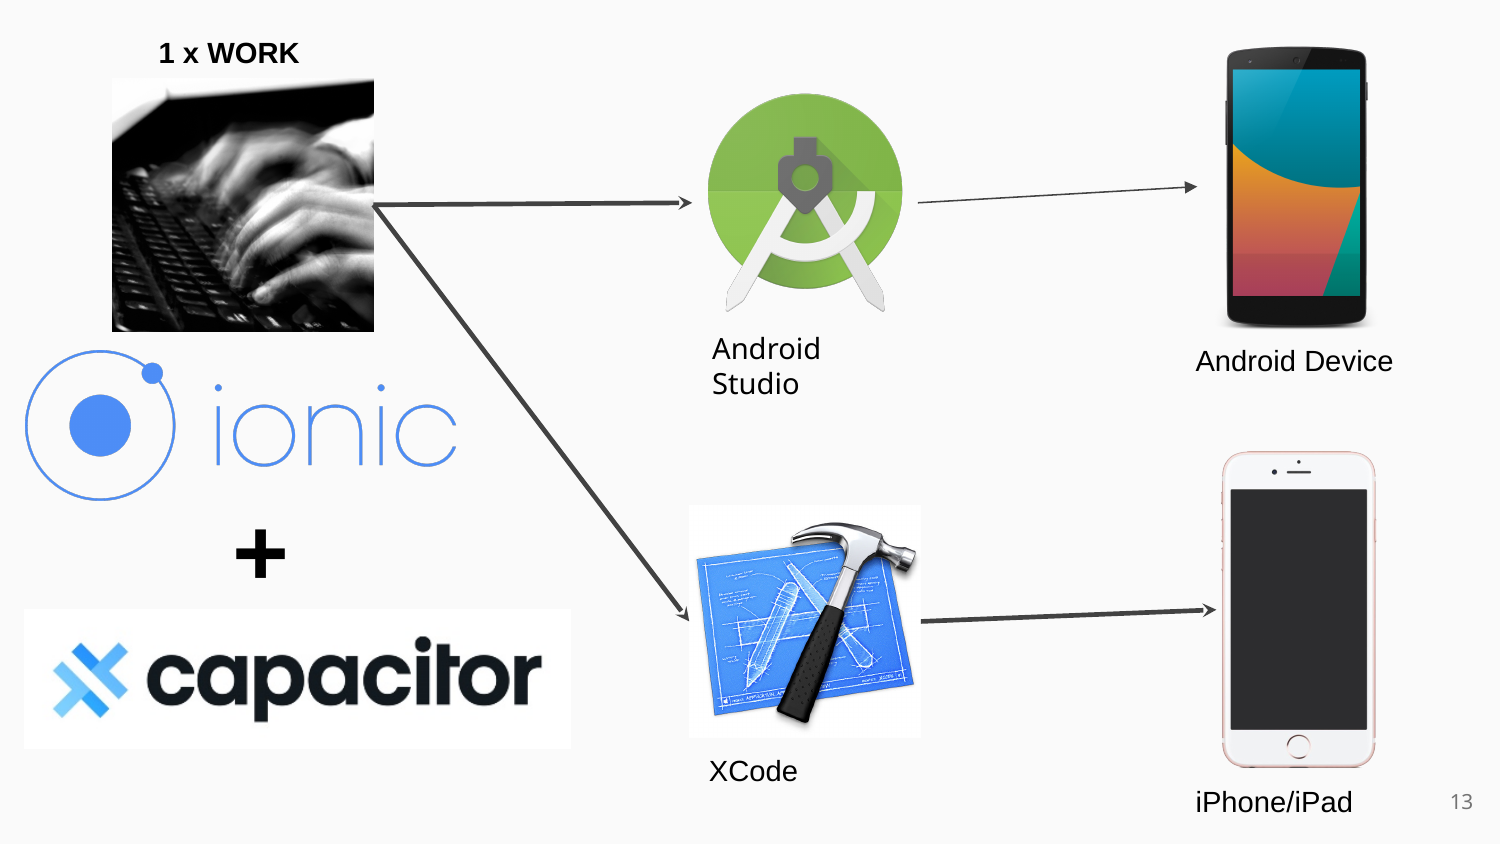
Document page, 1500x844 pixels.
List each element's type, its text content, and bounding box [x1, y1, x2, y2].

text_box XCode [694, 737, 926, 814]
slide_number 13 [1398, 770, 1489, 835]
text_box 1 x WORK [143, 18, 334, 76]
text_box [373, 204, 690, 622]
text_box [917, 186, 1198, 204]
picture [1197, 18, 1396, 355]
picture [23, 609, 572, 749]
picture [1216, 451, 1377, 769]
text_box iPhone/iPad [1180, 768, 1413, 844]
text_box Android Studio [697, 316, 923, 360]
picture [112, 78, 374, 332]
text_box + [217, 510, 368, 598]
picture [23, 349, 457, 501]
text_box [920, 609, 1217, 622]
text_box Android Device [1180, 327, 1413, 405]
picture [688, 505, 922, 738]
picture [691, 89, 919, 316]
